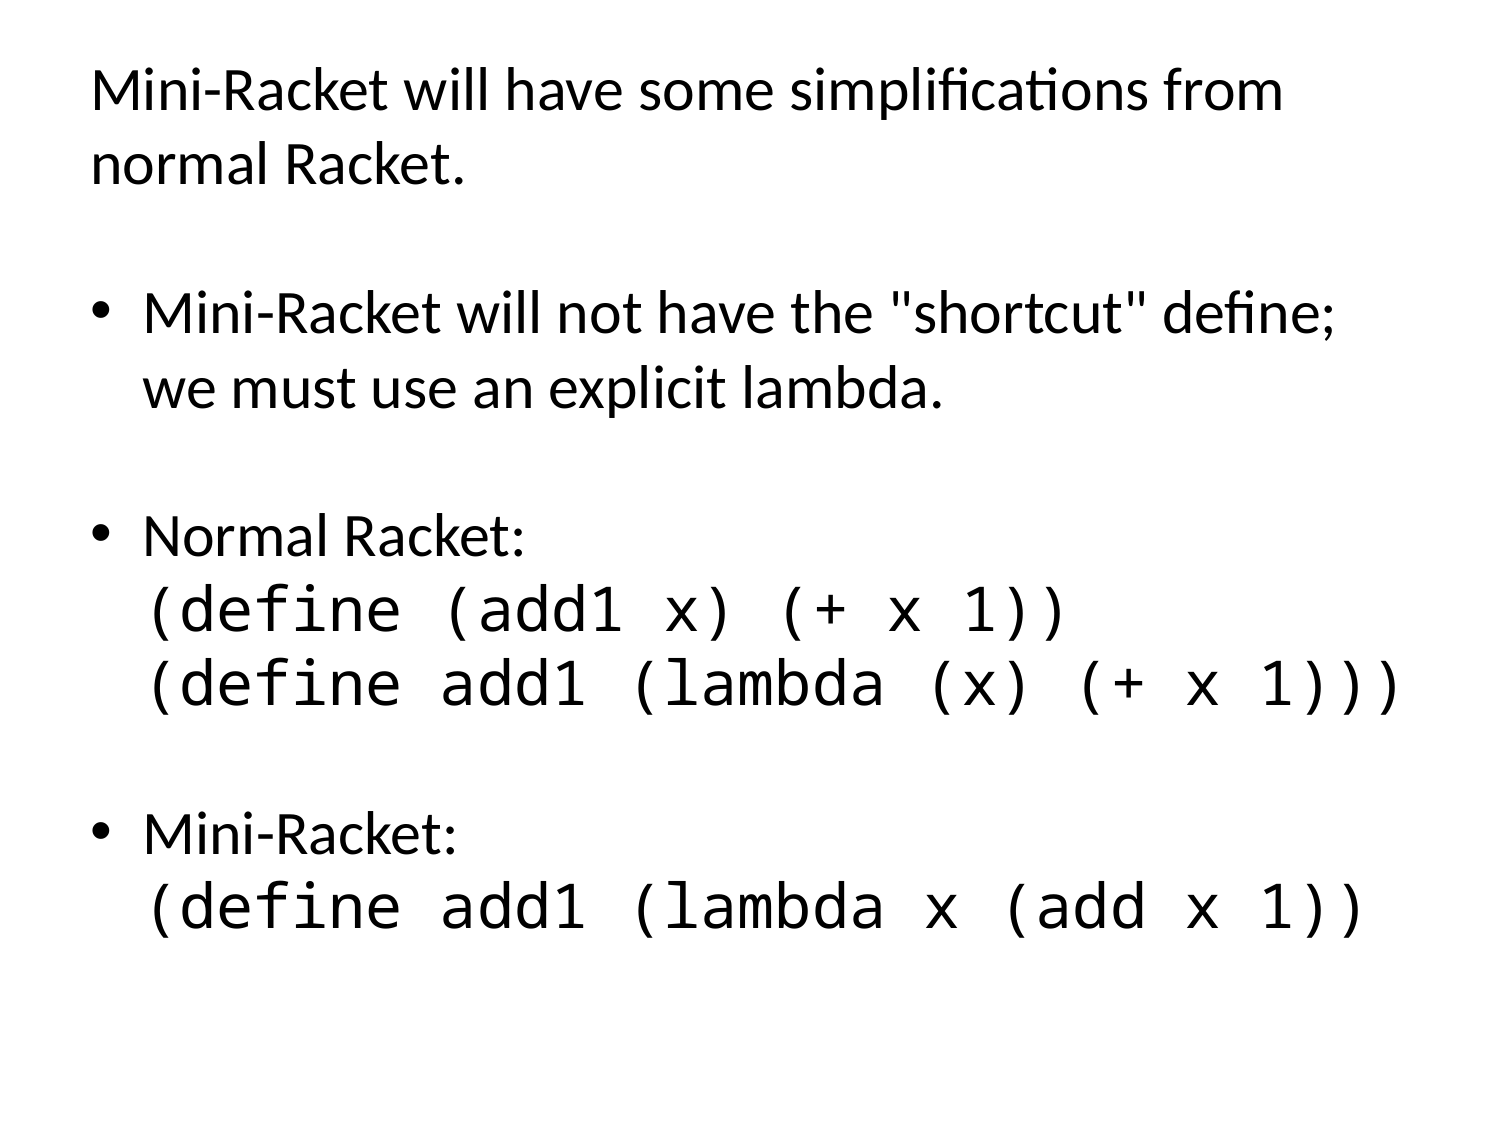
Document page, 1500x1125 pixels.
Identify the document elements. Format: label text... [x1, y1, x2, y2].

list Mini-Racket will have some simplifications from normal Racket. Mini-Racket will not have the "shortcut" define; we must use an explicit lambda. Normal Racket: (define (add1 x) (+ x 1)) (define add1 (lambda (x) (+ x 1))) Mini-Racket: (define add1 (lambda x (add x 1)) [75, 40, 1425, 1005]
